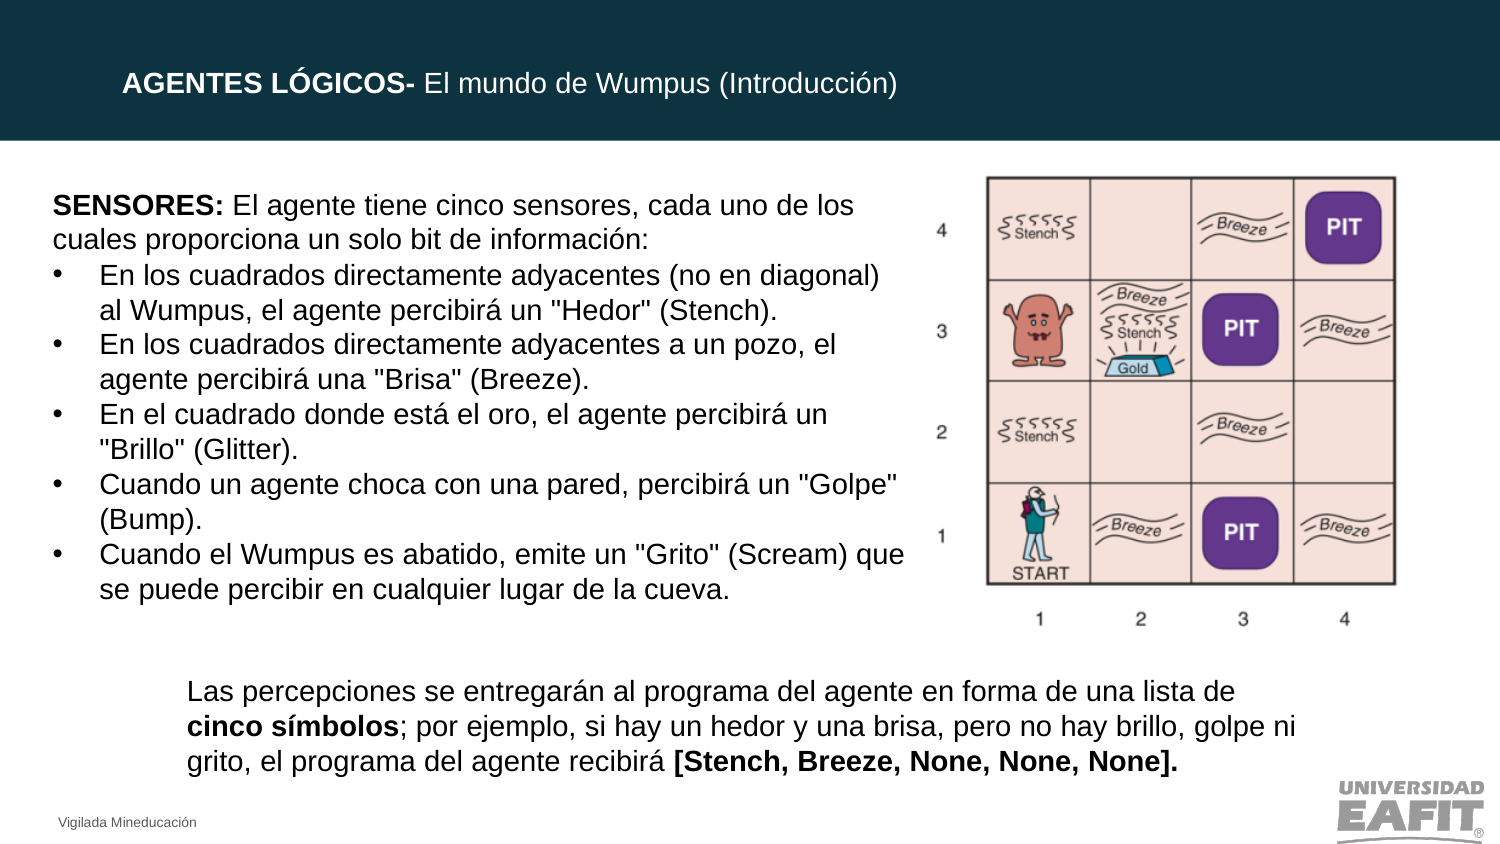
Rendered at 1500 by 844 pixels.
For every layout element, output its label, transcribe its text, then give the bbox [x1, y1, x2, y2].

text_box SENSORES: El agente tiene cinco sensores, cada uno de los cuales proporciona un solo bit de información: En los cuadrados directamente adyacentes (no en diagonal) al Wumpus, el agente percibirá un "Hedor" (Stench). En los cuadrados directamente adyacentes a un pozo, el agente percibirá una "Brisa" (Breeze). En el cuadrado donde está el oro, el agente percibirá un "Brillo" (Glitter). Cuando un agente choca con una pared, percibirá un "Golpe" (Bump). Cuando el Wumpus es abatido, emite un "Grito" (Scream) que se puede percibir en cualquier lugar de la cueva. [37, 178, 922, 613]
text_box Las percepciones se entregarán al programa del agente en forma de una lista de cinco símbolos; por ejemplo, si hay un hedor y una brisa, pero no hay brillo, golpe ni grito, el programa del agente recibirá [Stench, Breeze, None, None, None]. [172, 665, 1328, 785]
text_box AGENTES LÓGICOS- El mundo de Wumpus (Introducción) [88, 56, 1237, 107]
picture [1337, 781, 1484, 844]
picture [932, 164, 1407, 633]
